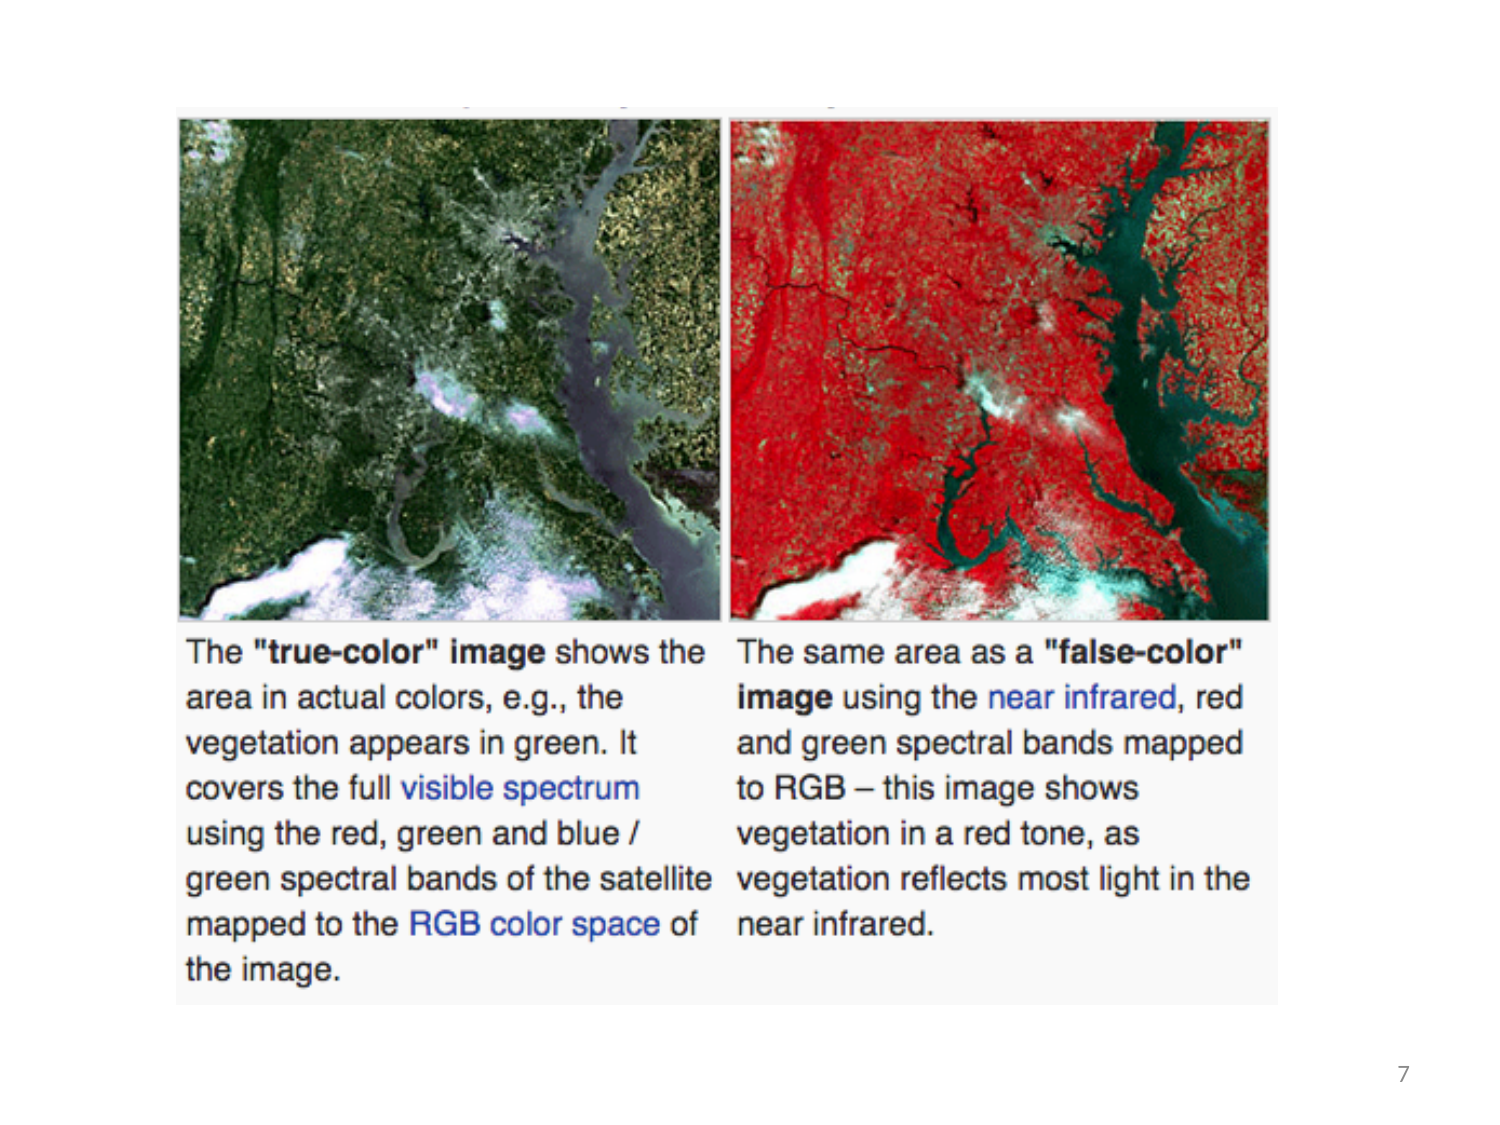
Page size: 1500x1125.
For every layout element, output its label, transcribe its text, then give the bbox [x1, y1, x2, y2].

slide_number 7 [1074, 1042, 1425, 1103]
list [0, 106, 1500, 1006]
